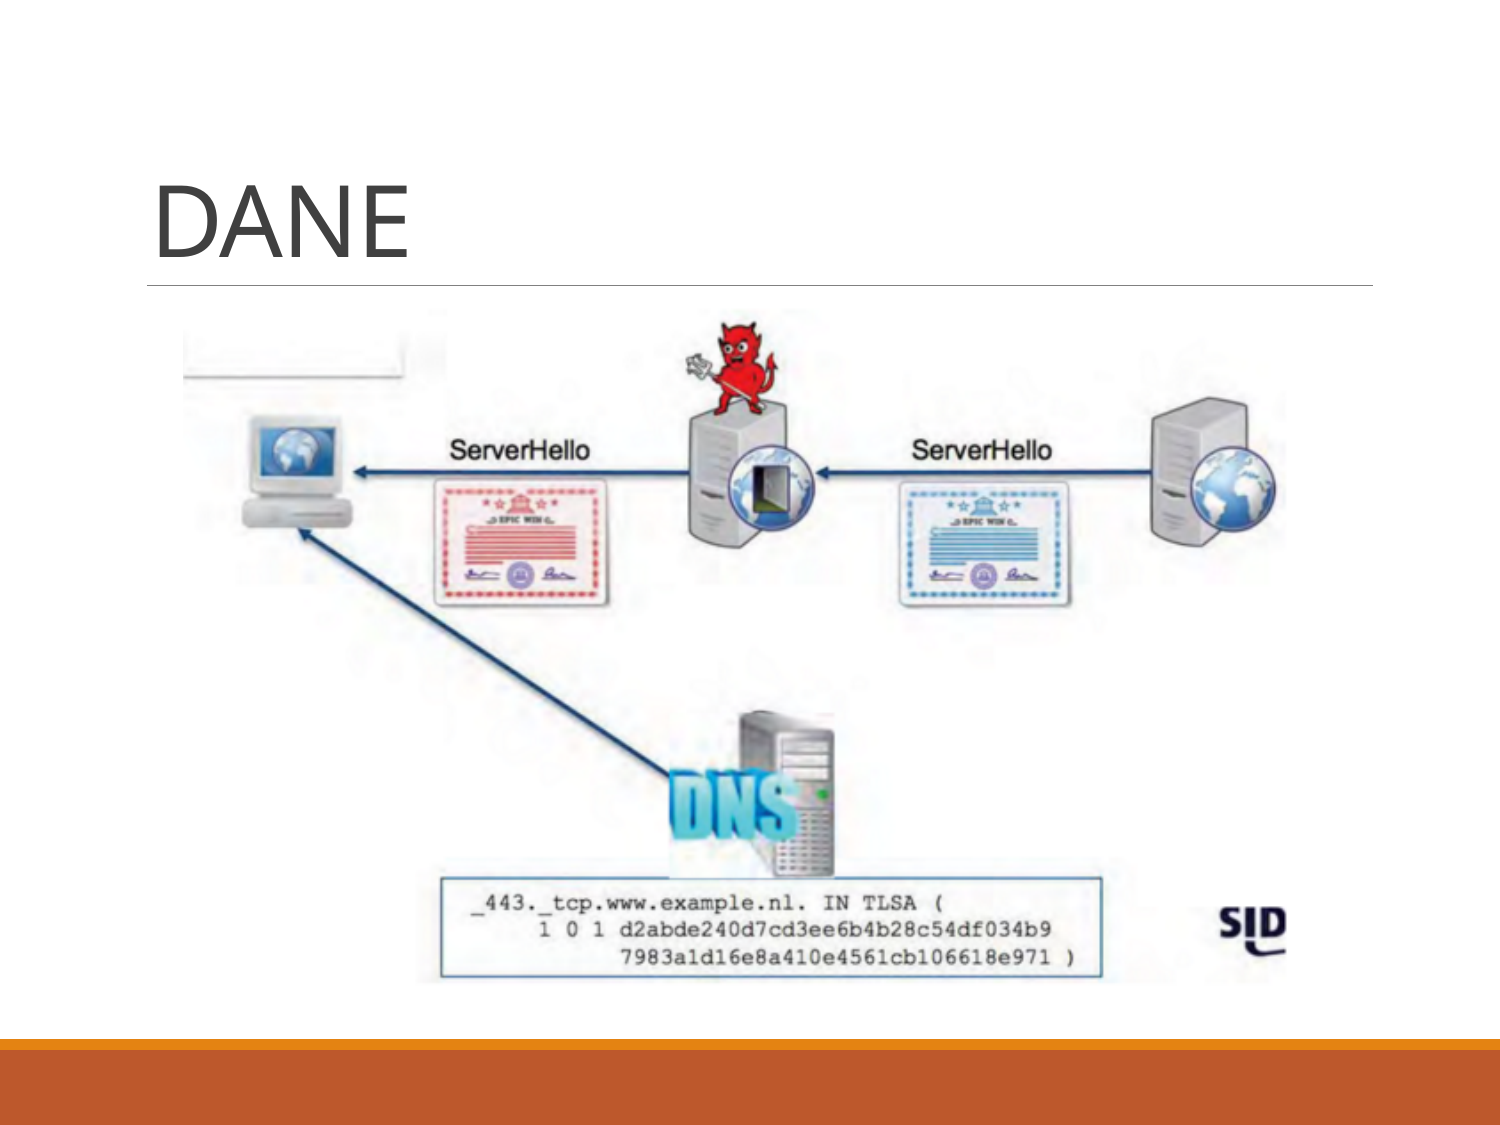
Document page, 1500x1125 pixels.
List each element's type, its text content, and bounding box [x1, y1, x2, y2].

picture [183, 302, 1325, 1003]
title DANE [135, 47, 1373, 285]
